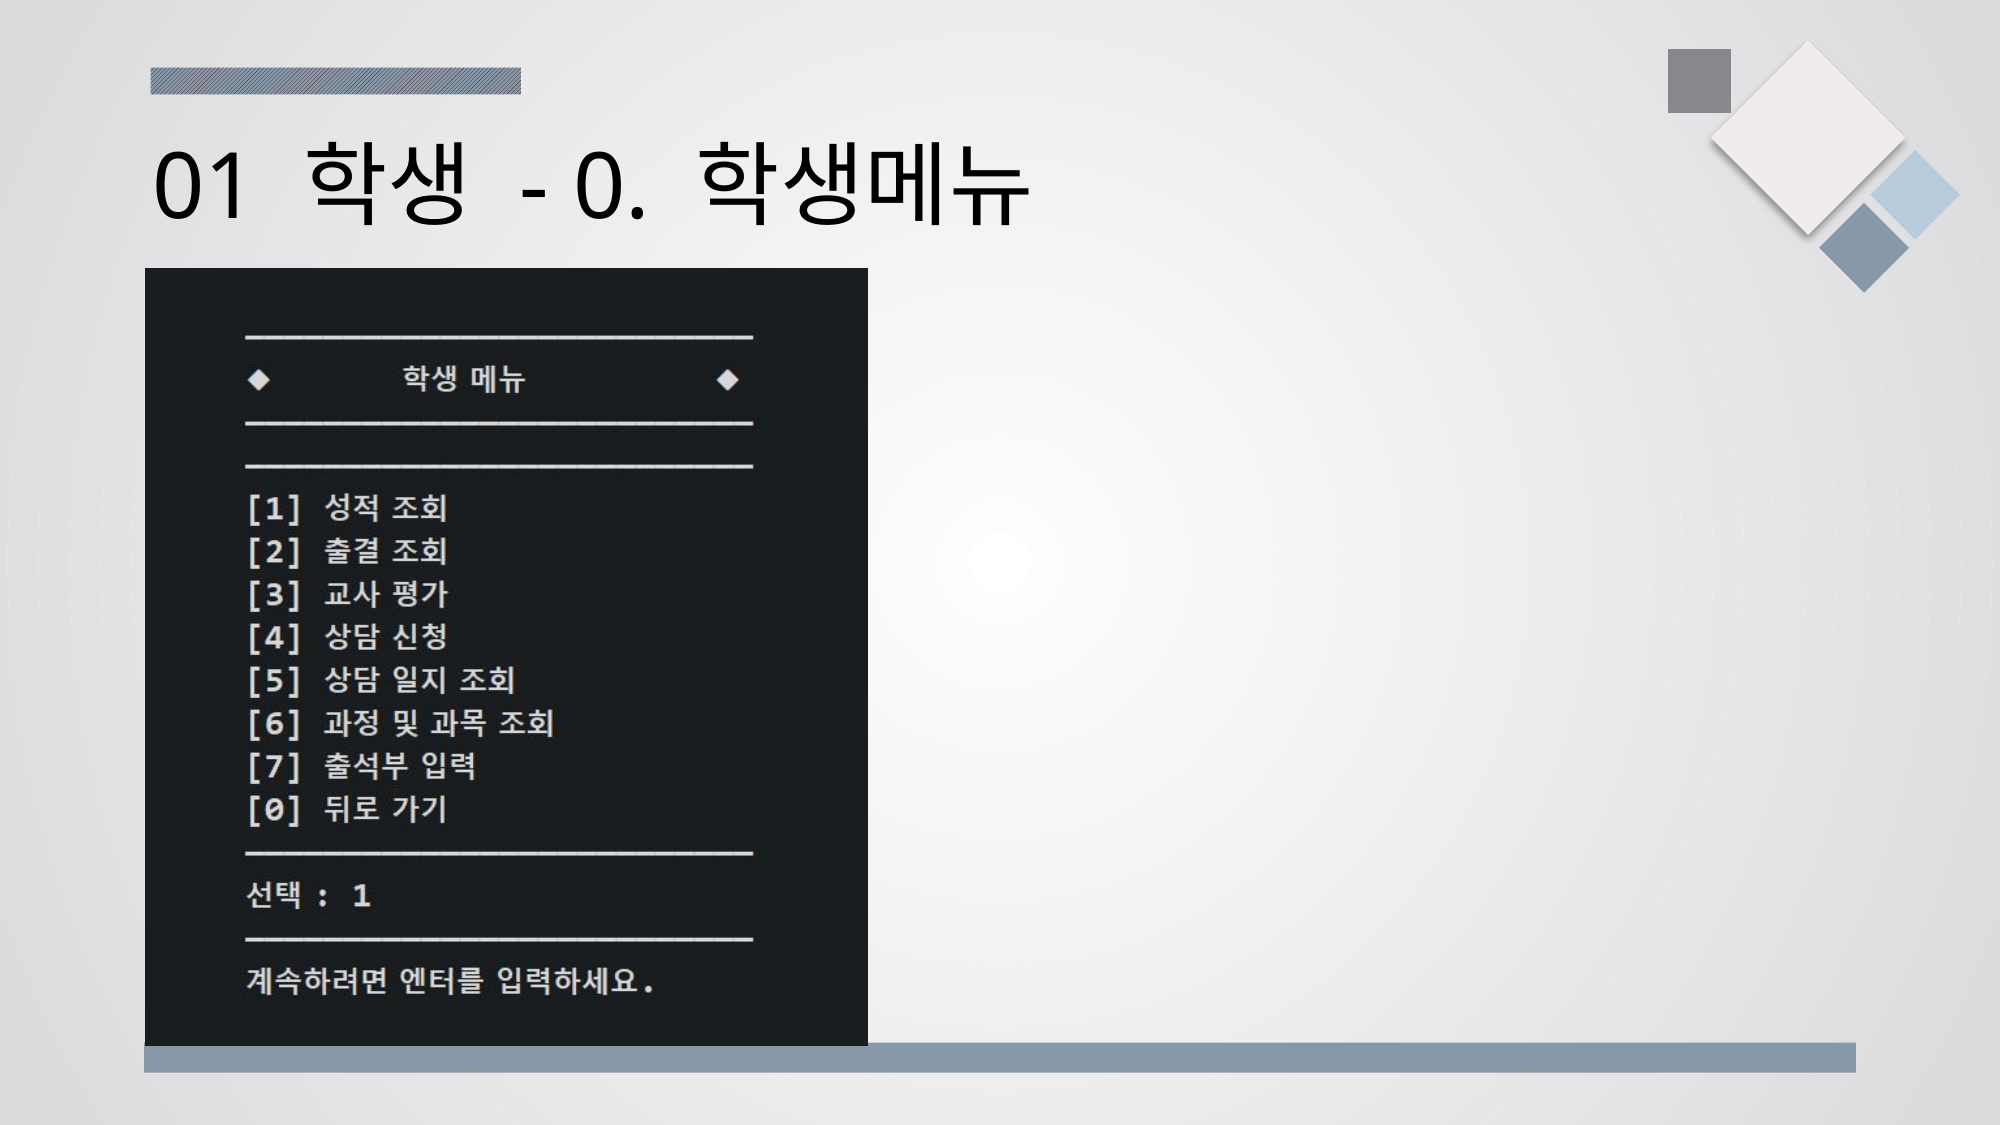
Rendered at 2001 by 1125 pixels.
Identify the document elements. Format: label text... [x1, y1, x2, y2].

picture [145, 268, 868, 1046]
title 01 학생 - 0. 학생메뉴 [137, 101, 1707, 278]
